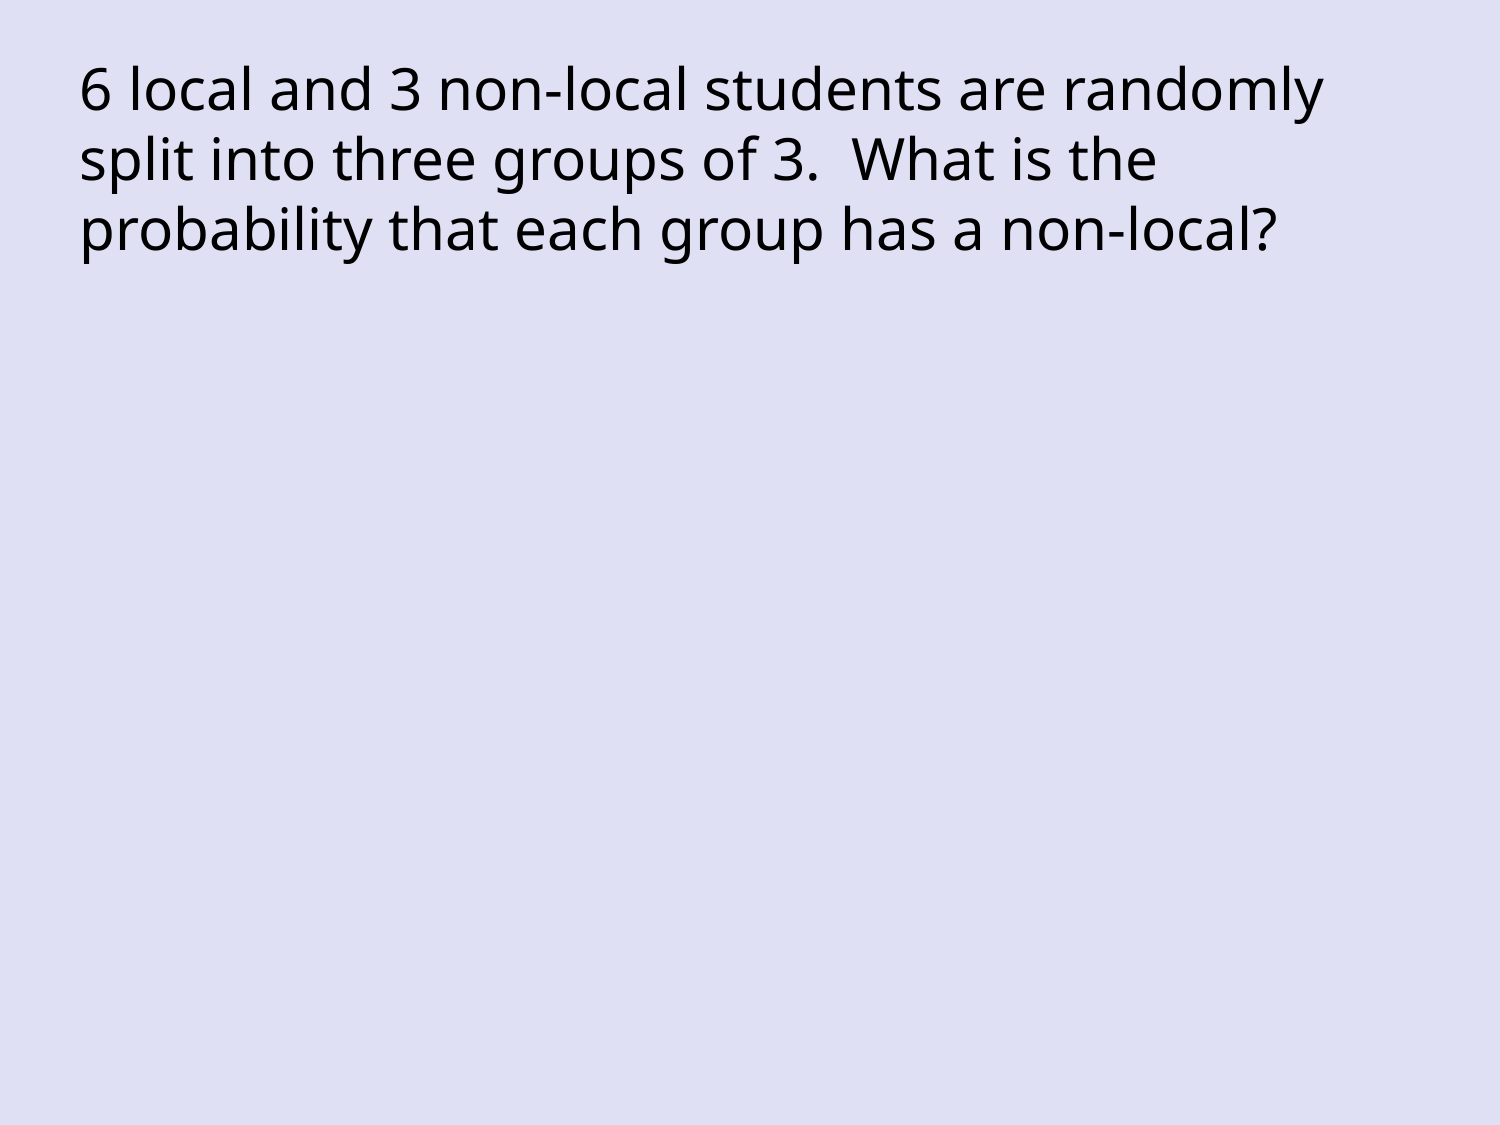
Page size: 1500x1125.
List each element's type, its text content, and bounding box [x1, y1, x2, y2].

text_box 6 local and 3 non-local students are randomly split into three groups of 3. What is the probability that each group has a non-local? [64, 44, 1436, 270]
